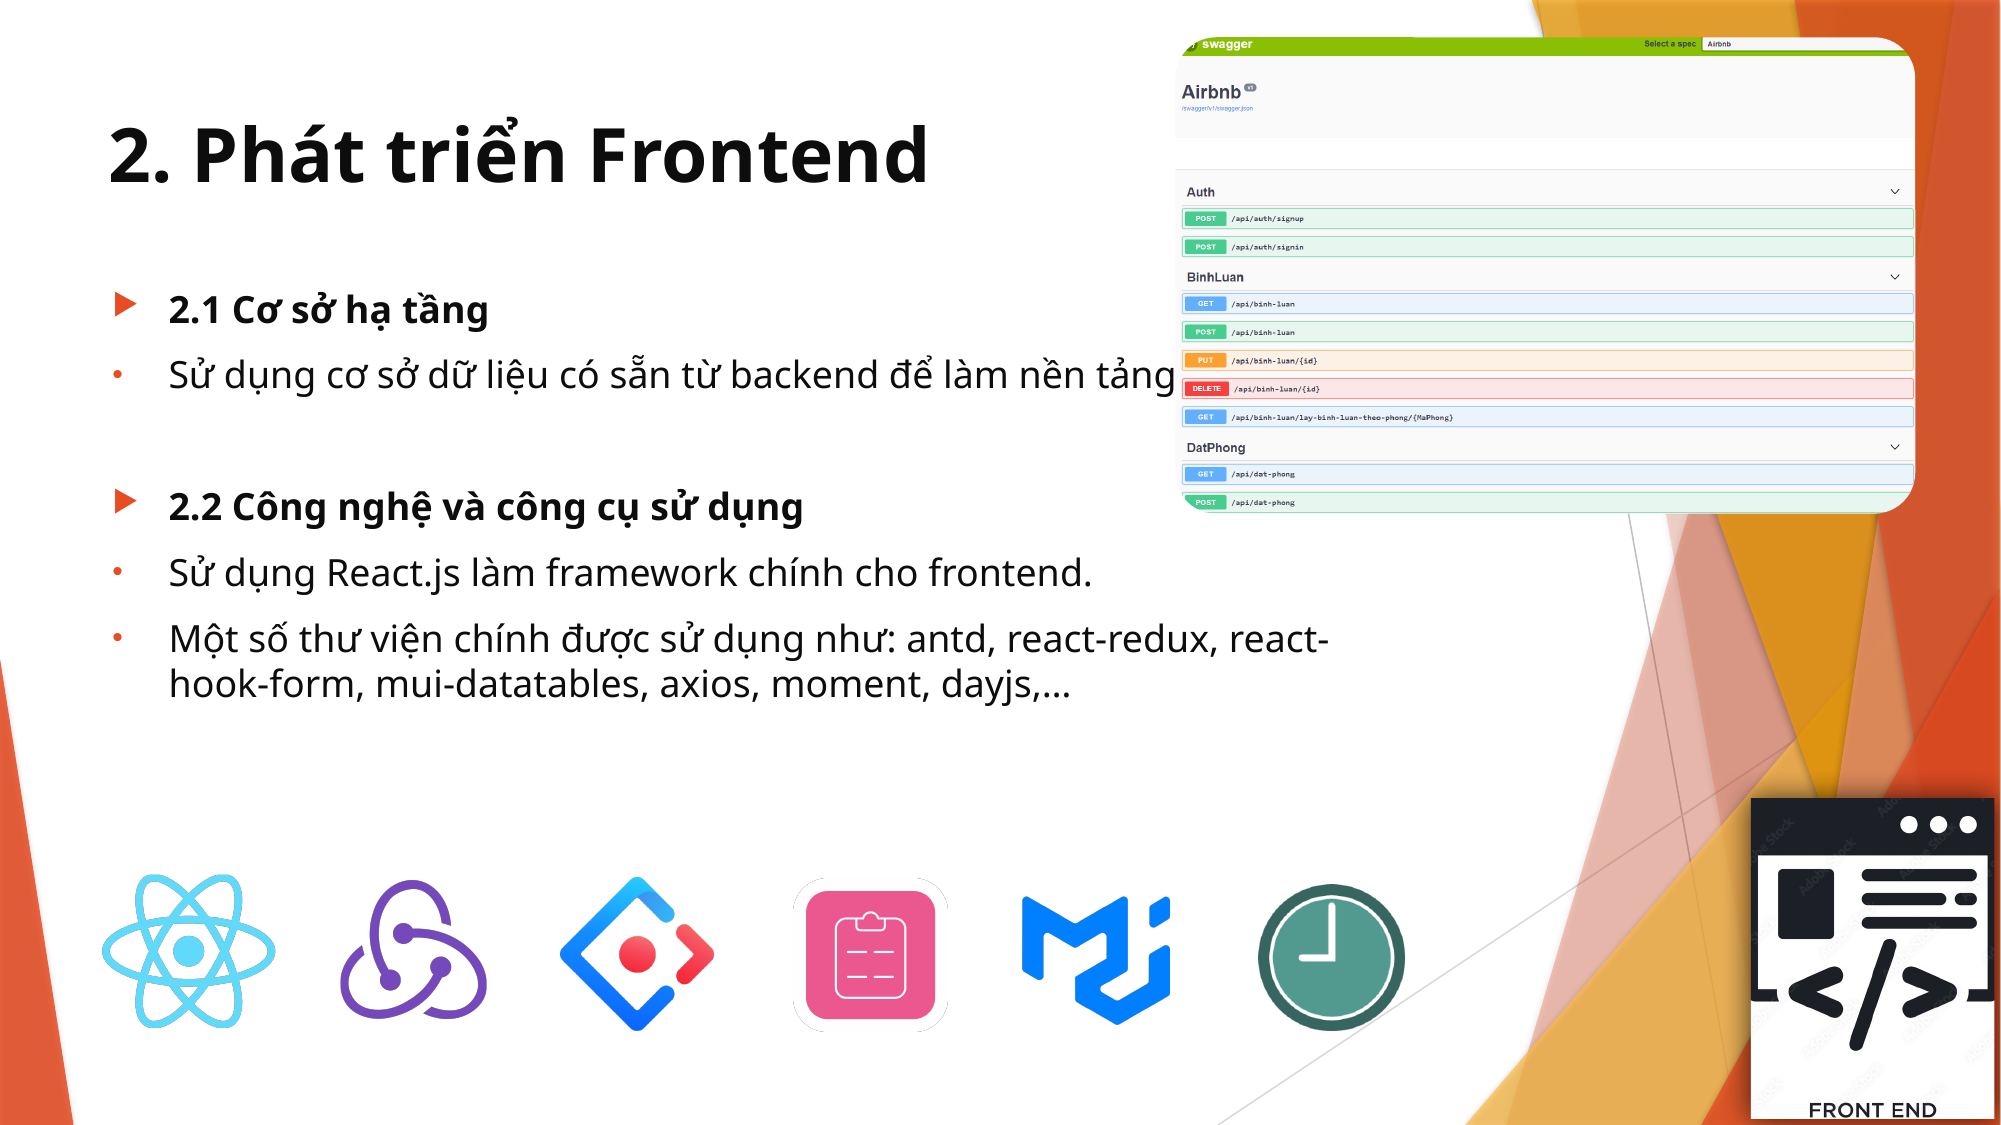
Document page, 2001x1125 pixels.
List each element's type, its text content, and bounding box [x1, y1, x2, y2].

picture [1750, 798, 1995, 1120]
title 2. Phát triển Frontend [93, 99, 1170, 317]
list 2.1 Cơ sở hạ tầng Sử dụng cơ sở dữ liệu có sẵn từ backend để làm nền tảng. 2.2 Công nghệ và công cụ sử dụng Sử dụng React.js làm framework chính cho frontend. Một số thư viện chính được sử dụng như: antd, react-redux, react-hook-form, mui-datatables, axios, moment, dayjs,… [97, 278, 1442, 734]
picture [1258, 883, 1406, 1032]
picture [793, 877, 949, 1032]
picture [1174, 36, 1916, 515]
picture [334, 879, 490, 1020]
picture [559, 876, 714, 1031]
picture [99, 874, 277, 1029]
picture [994, 856, 1197, 1059]
